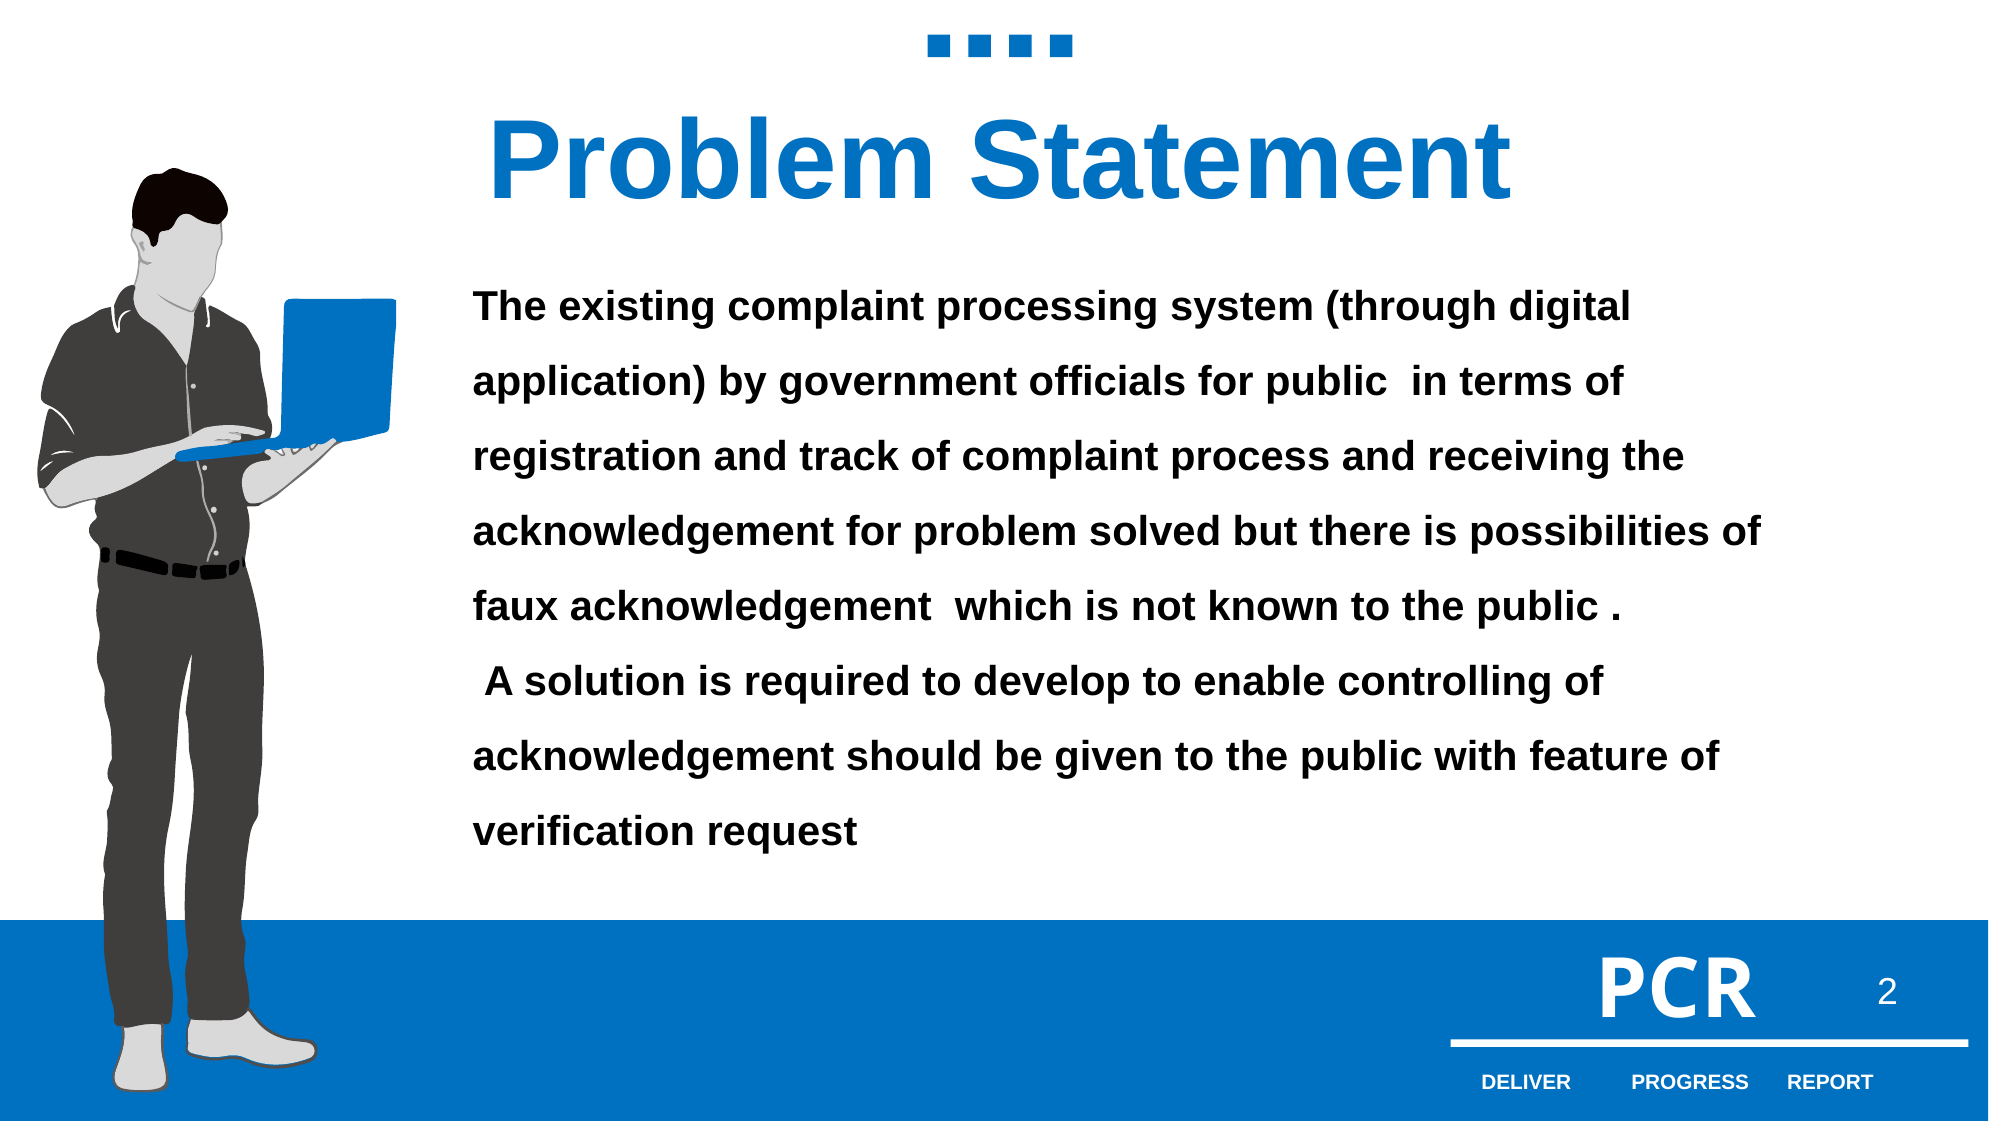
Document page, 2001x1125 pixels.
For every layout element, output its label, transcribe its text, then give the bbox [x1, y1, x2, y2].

text_box PCR [1431, 926, 2000, 1042]
text_box [1450, 1042, 1970, 1048]
text_box 2 [1862, 959, 2000, 1020]
text_box [0, 919, 1989, 1122]
list Problem Statement [50, 102, 1950, 222]
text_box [616, 725, 1887, 817]
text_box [31, 162, 401, 1098]
text_box DELIVER PROGRESS REPORT [1466, 1061, 2000, 1102]
text_box The existing complaint processing system (through digital application) by government officials for public in terms of registration and track of complaint process and receiving the acknowledgement for problem solved but there is possibilities of faux acknowledgement which is not known to the public . A solution is required to develop to enable controlling of acknowledgement should be given to the public with feature of verification request [457, 246, 1804, 862]
